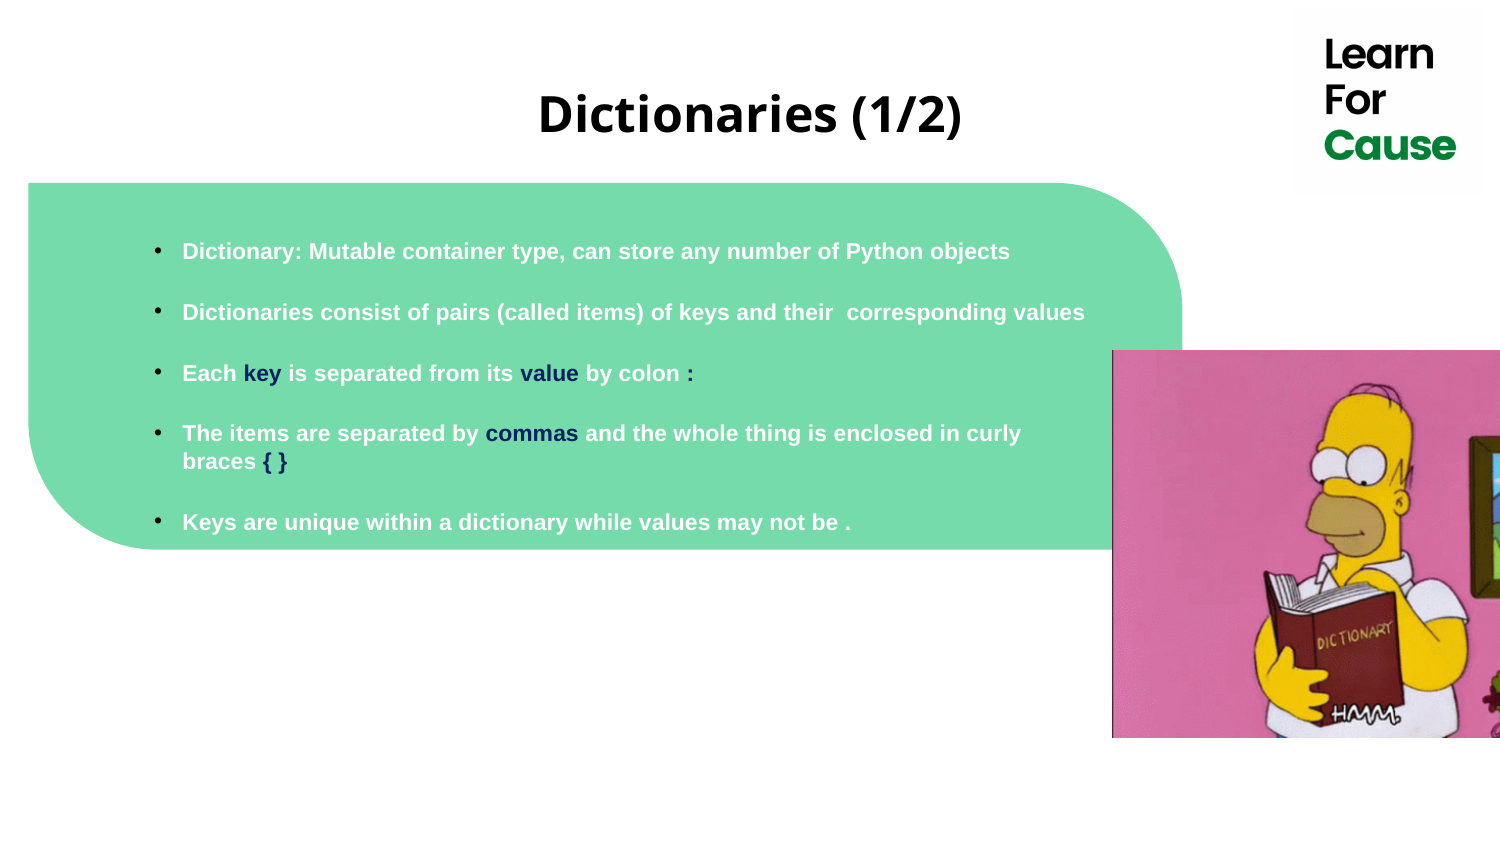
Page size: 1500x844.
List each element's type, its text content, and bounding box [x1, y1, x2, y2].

text_box Dictionary: Mutable container type, can store any number of Python objects Dictionaries consist of pairs (called items) of keys and their corresponding values Each key is separated from its value by colon : The items are separated by commas and the whole thing is enclosed in curly braces { } Keys are unique within a dictionary while values may not be . [139, 221, 1112, 491]
picture [1294, 6, 1484, 197]
text_box [28, 182, 1183, 550]
picture [1111, 349, 1500, 738]
title Dictionaries (1/2) [75, 67, 1289, 162]
